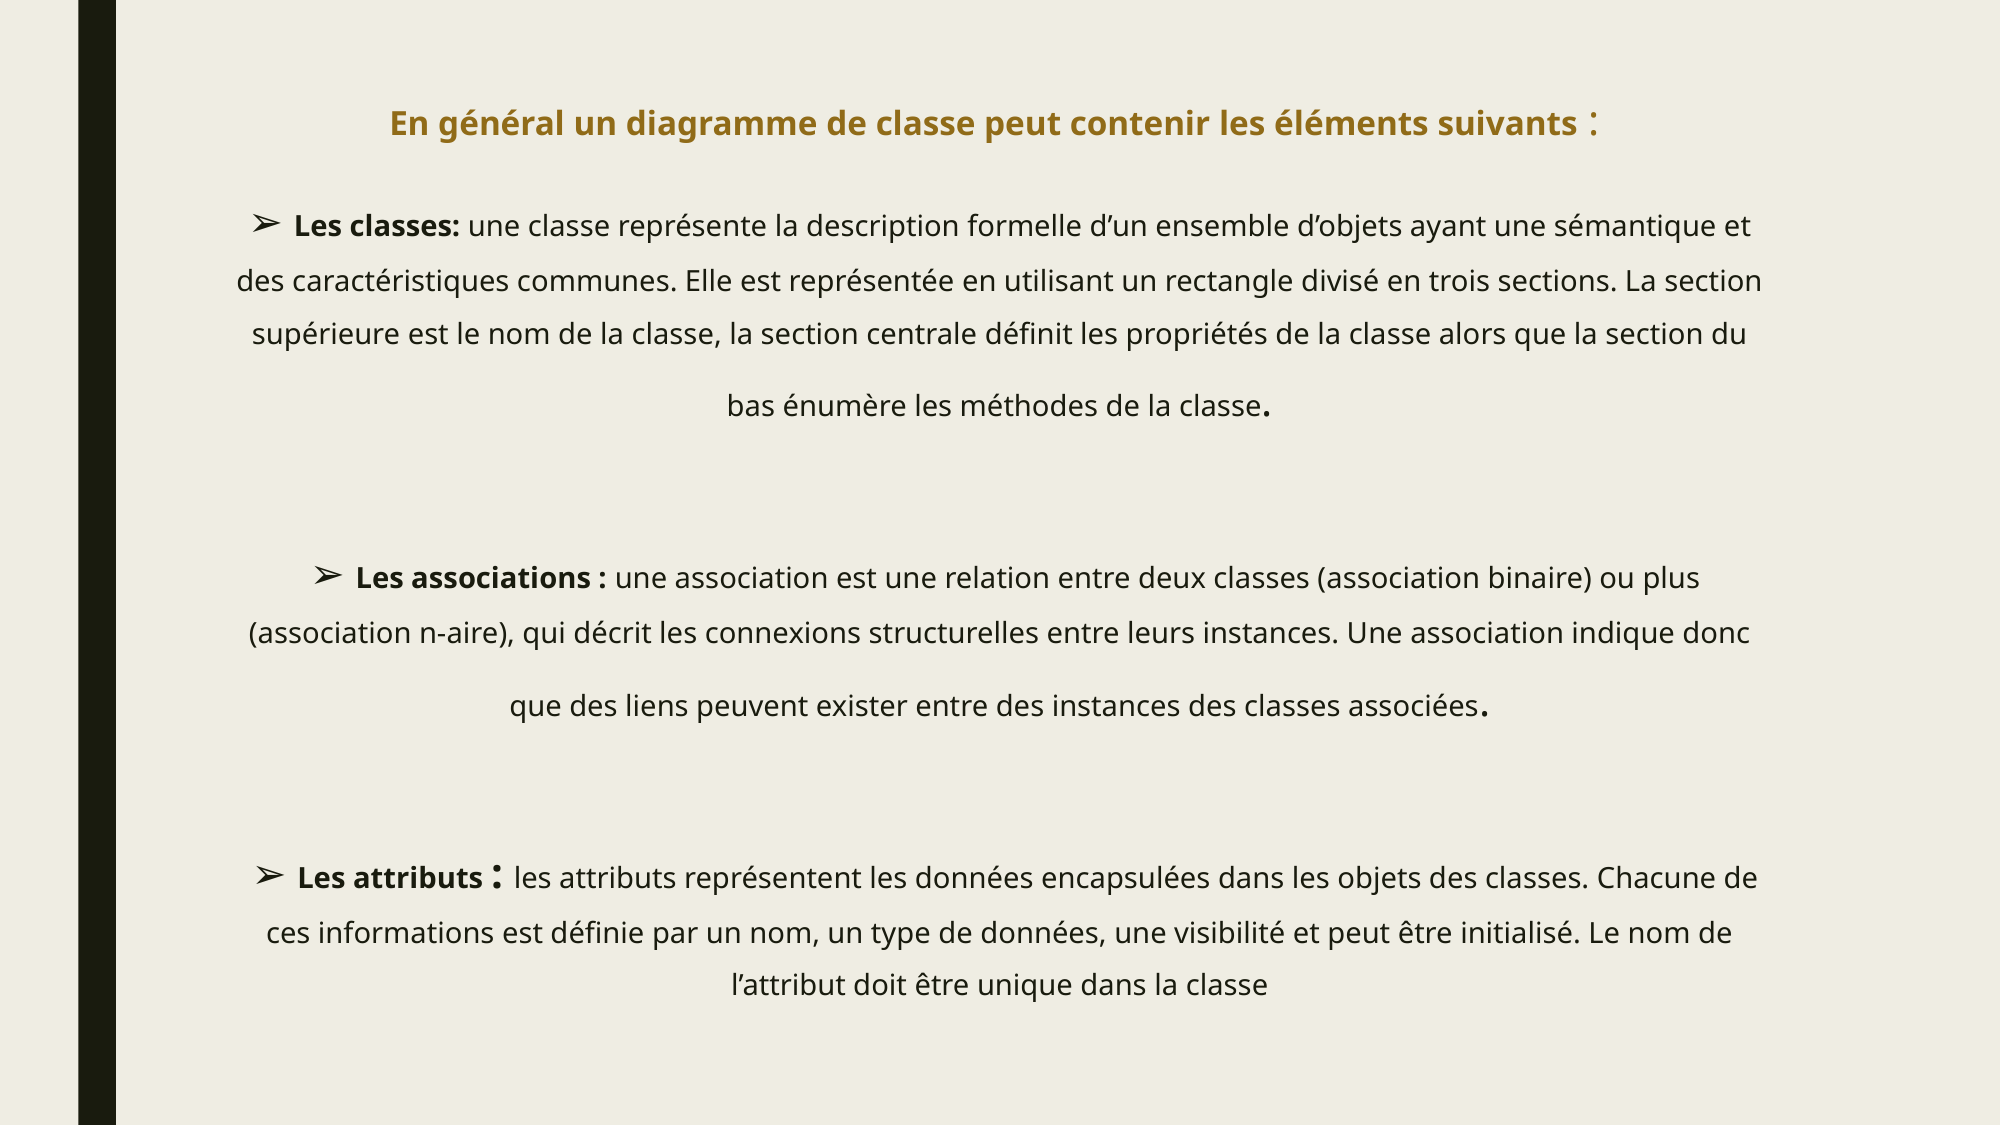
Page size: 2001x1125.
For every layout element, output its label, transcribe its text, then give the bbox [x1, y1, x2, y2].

list En général un diagramme de classe peut contenir les éléments suivants : ➢ Les classes: une classe représente la description formelle d’un ensemble d’objets ayant une sémantique et des caractéristiques communes. Elle est représentée en utilisant un rectangle divisé en trois sections. La section supérieure est le nom de la classe, la section centrale définit les propriétés de la classe alors que la section du bas énumère les méthodes de la classe. ➢ Les associations : une association est une relation entre deux classes (association binaire) ou plus (association n-aire), qui décrit les connexions structurelles entre leurs instances. Une association indique donc que des liens peuvent exister entre des instances des classes associées. ➢ Les attributs : les attributs représentent les données encapsulées dans les objets des classes. Chacune de ces informations est définie par un nom, un type de données, une visibilité et peut être initialisé. Le nom de l’attribut doit être unique dans la classe [212, 90, 1788, 1077]
